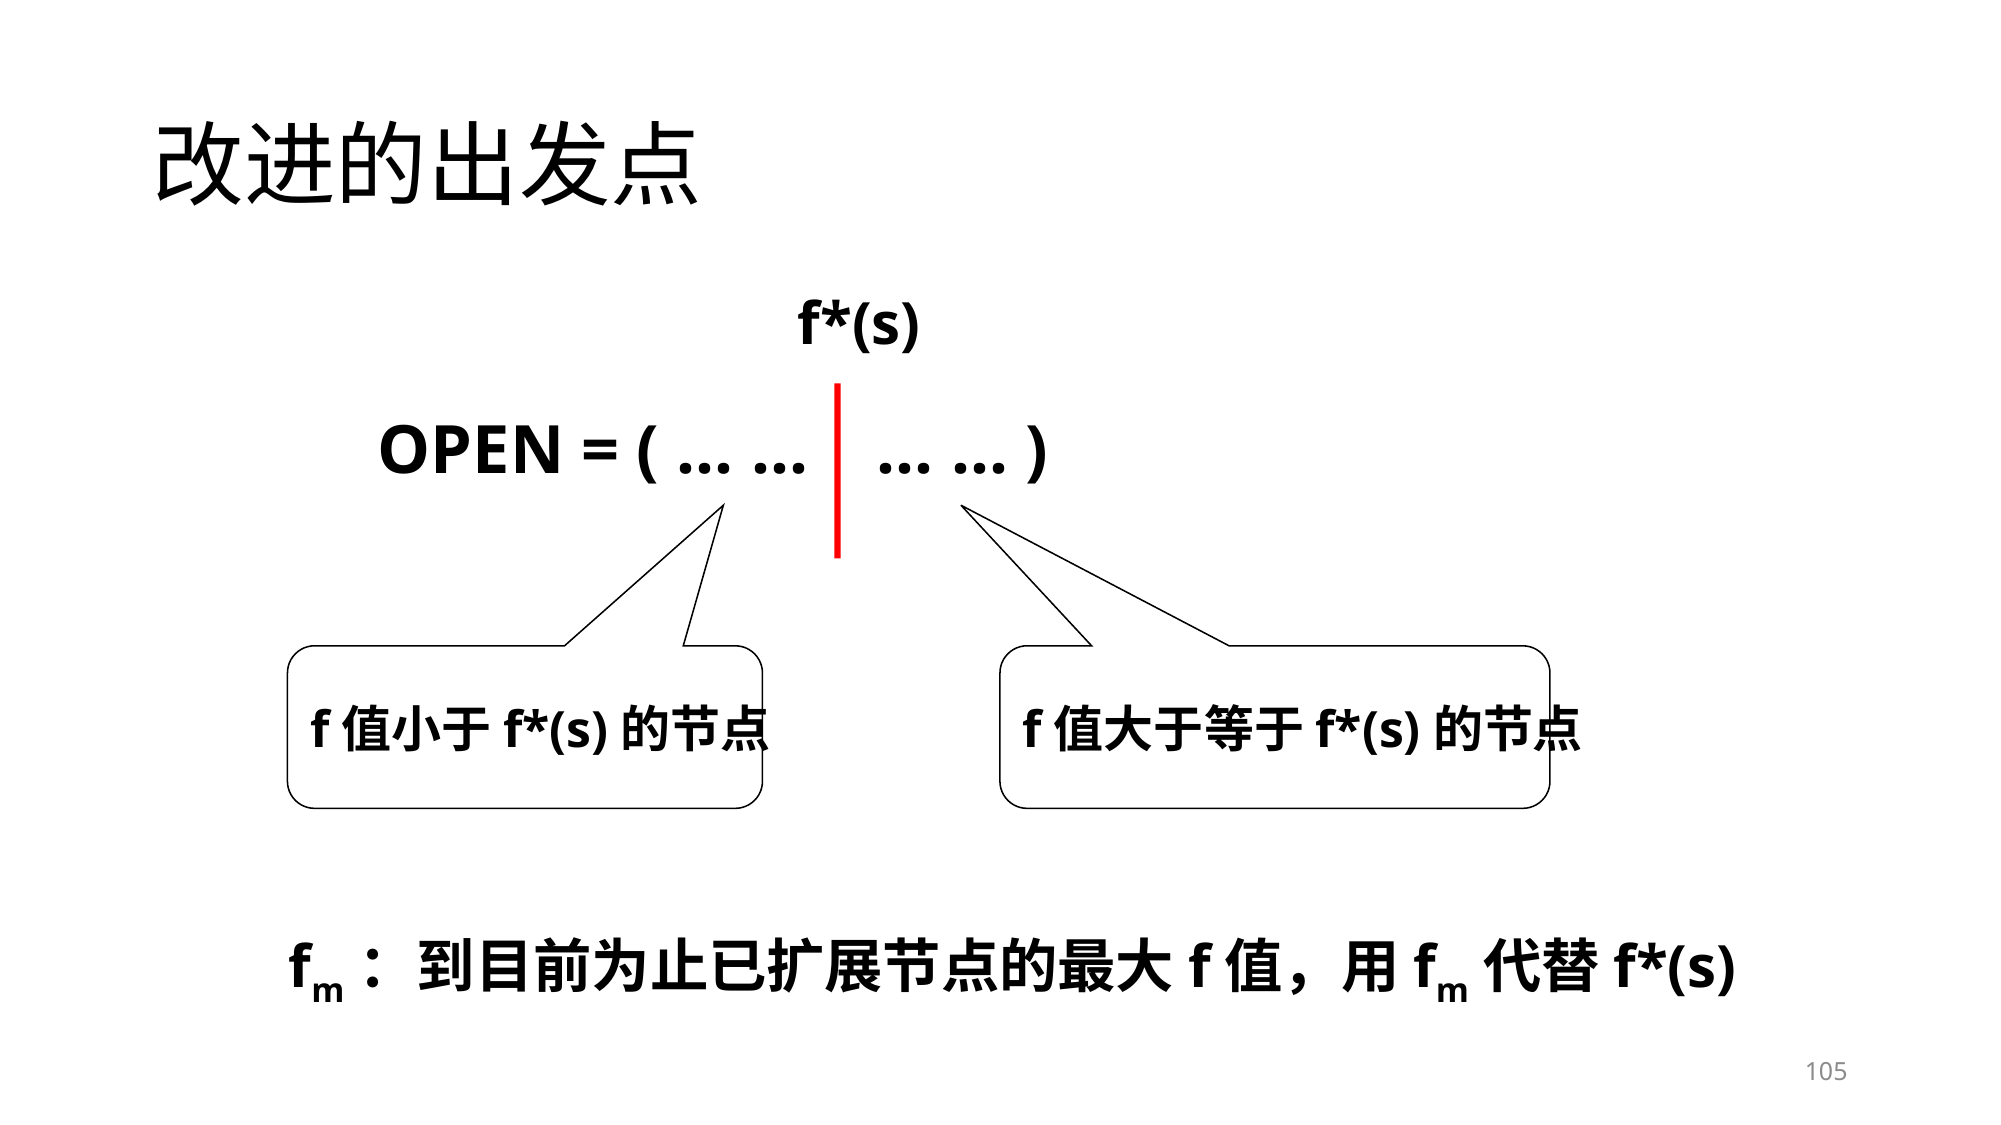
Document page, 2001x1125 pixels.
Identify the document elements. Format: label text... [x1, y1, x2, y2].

text_box f值小于f*(s)的节点 [287, 505, 763, 809]
slide_number 105 [1412, 1042, 1863, 1103]
title 改进的出发点 [137, 59, 1863, 278]
text_box fm：到目前为止已扩展节点的最大f值，用fm代替f*(s) [274, 921, 1752, 1017]
text_box f*(s) [783, 278, 936, 364]
text_box f值大于等于f*(s)的节点 [960, 505, 1550, 809]
list OPEN = ( … … … … ) [362, 408, 837, 509]
list OPEN = ( … … … … ) [838, 408, 1638, 509]
